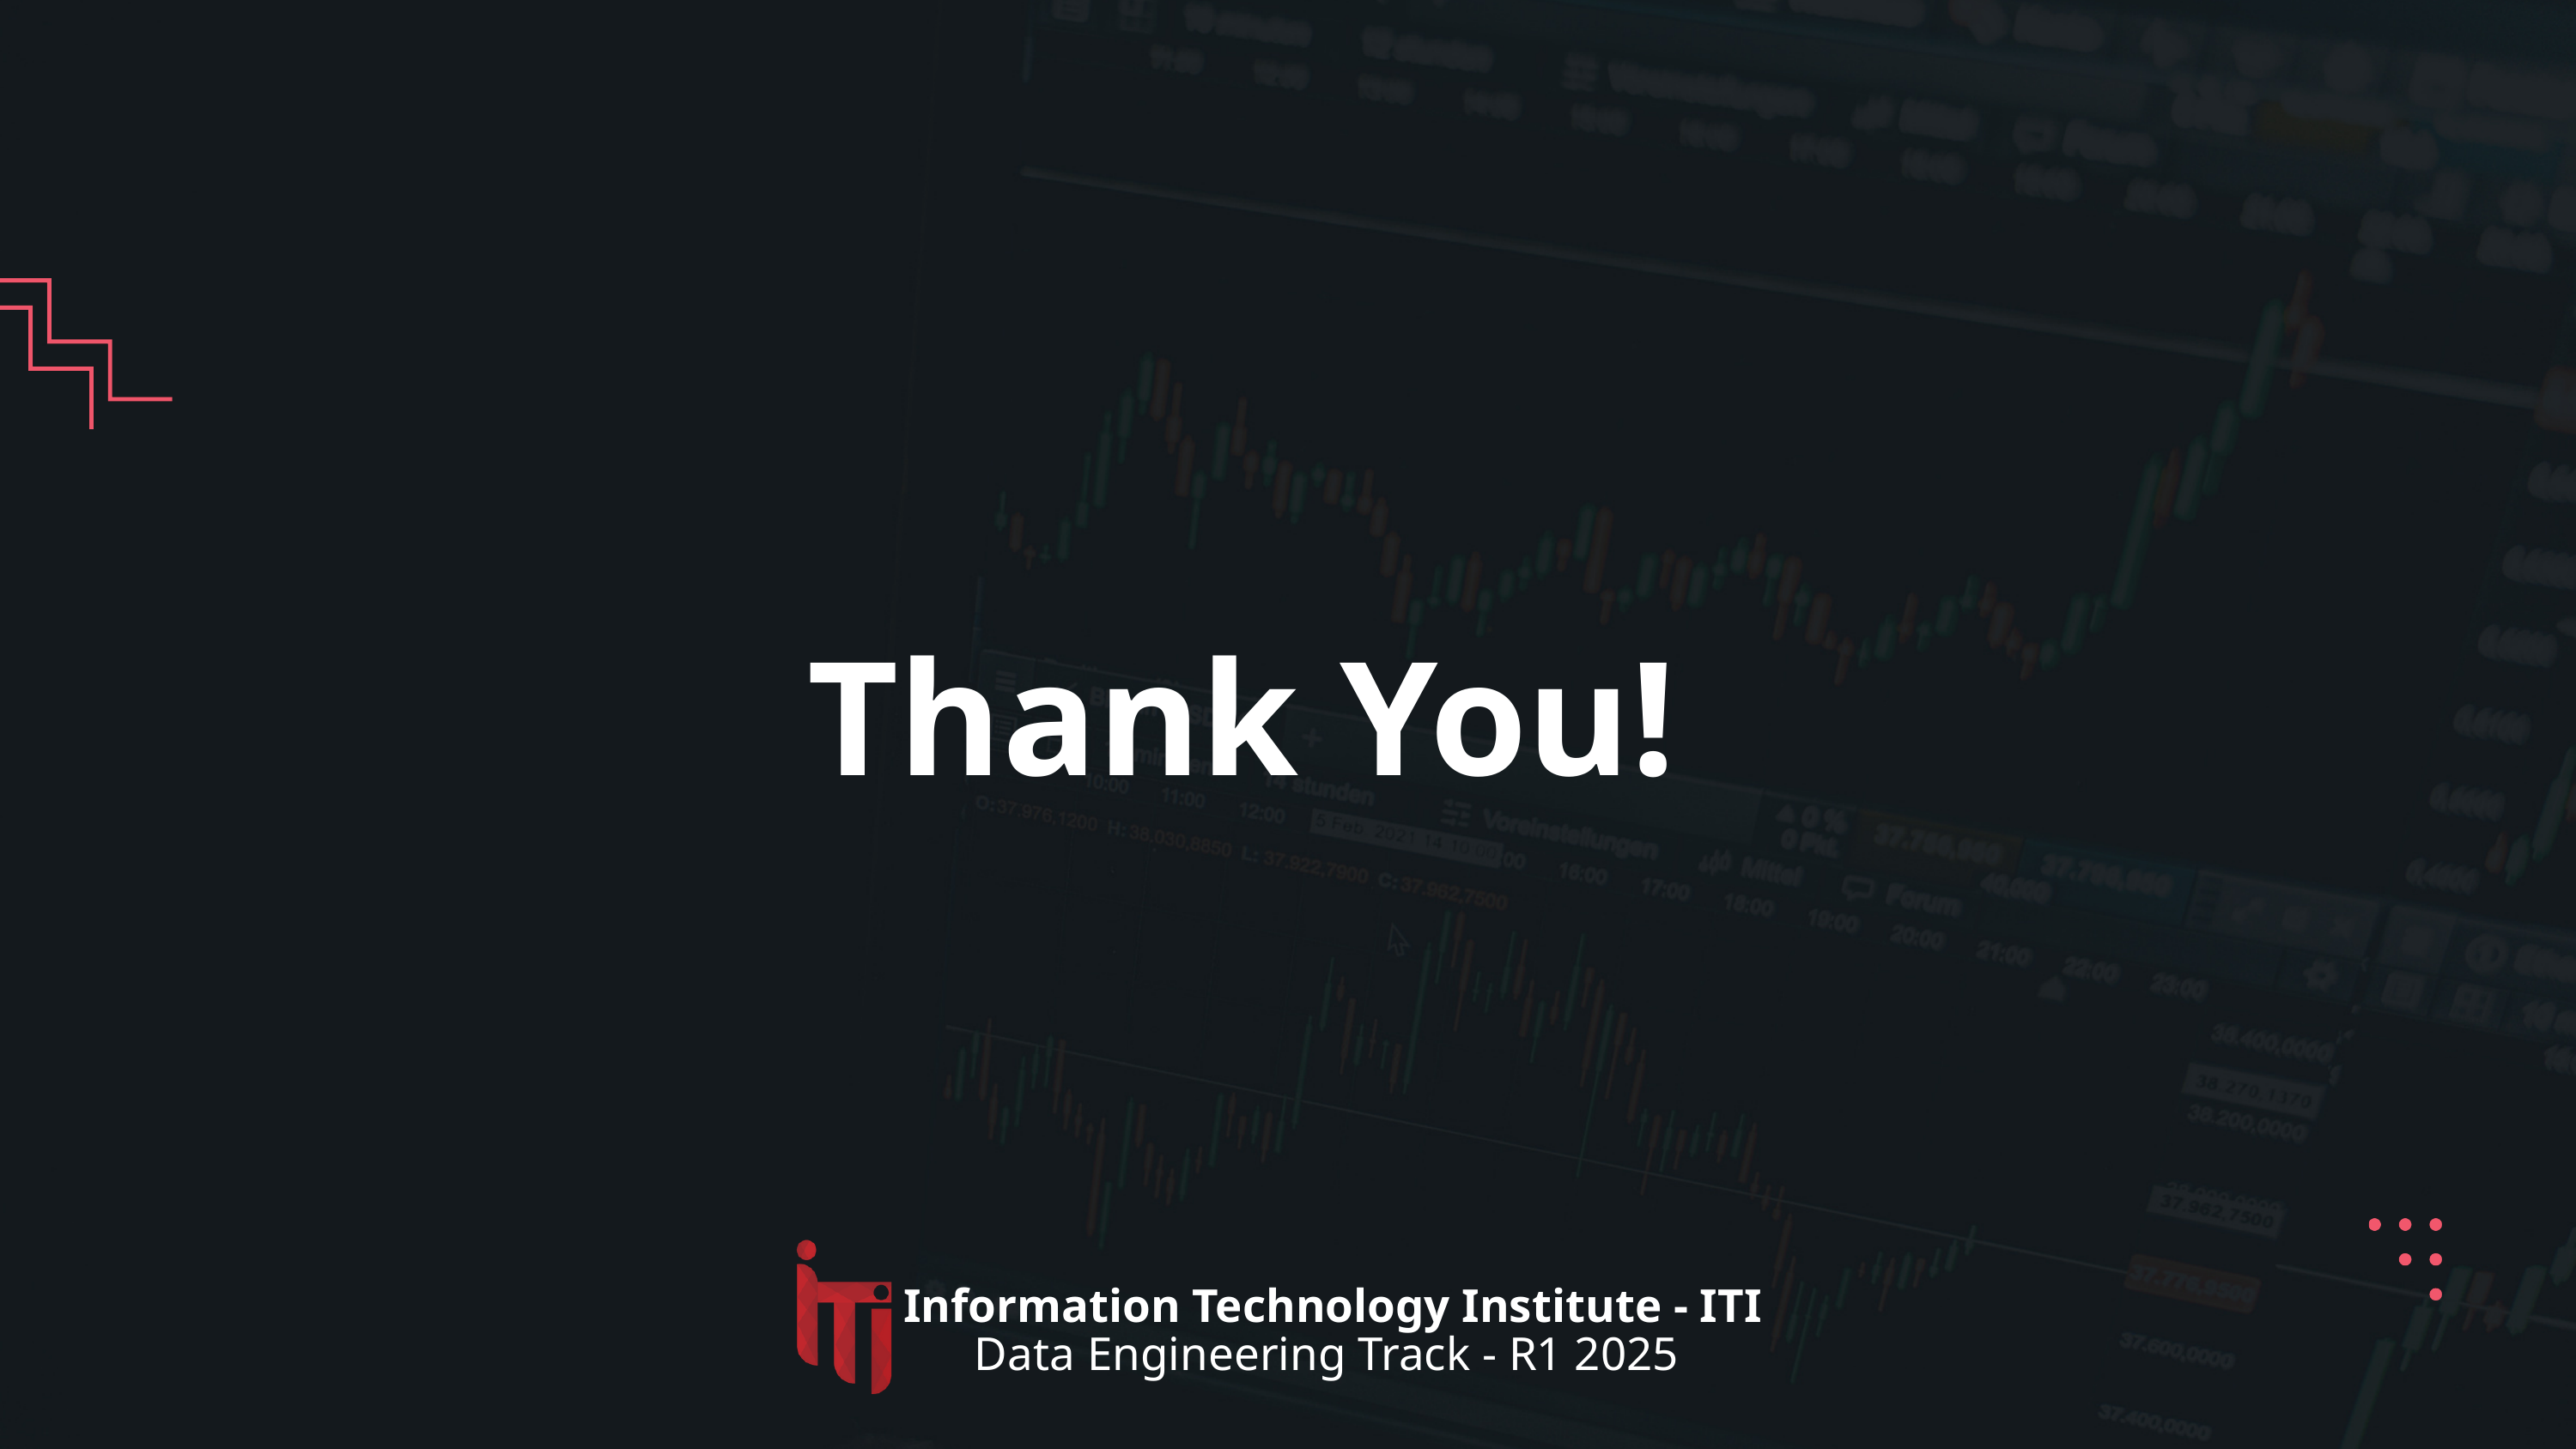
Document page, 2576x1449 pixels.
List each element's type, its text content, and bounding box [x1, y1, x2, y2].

text_box [2368, 1218, 2442, 1300]
text_box [0, 220, 173, 429]
text_box [0, 0, 2576, 1449]
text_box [787, 1218, 1789, 1394]
text_box Thank You! [807, 618, 1769, 808]
